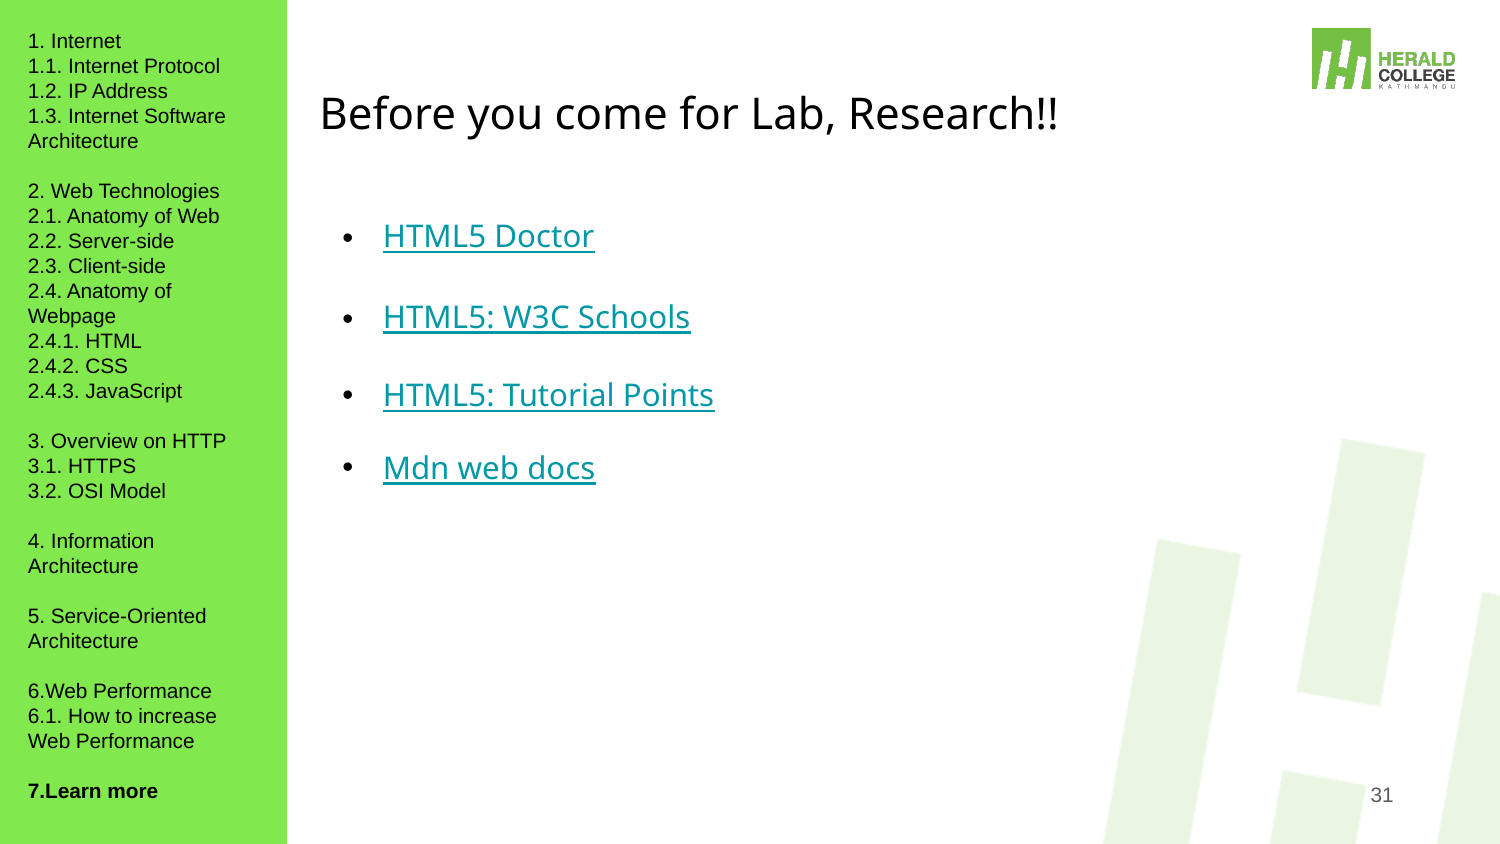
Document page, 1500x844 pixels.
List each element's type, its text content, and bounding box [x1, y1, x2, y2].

title Before you come for Lab, Research!! [308, 88, 1302, 145]
subtitle HTML5 Doctor HTML5: W3C Schools HTML5: Tutorial Points Mdn web docs [330, 189, 1455, 803]
text_box 1. Internet 1.1. Internet Protocol 1.2. IP Address 1.3. Internet Software Architecture 2. Web Technologies 2.1. Anatomy of Web 2.2. Server-side 2.3. Client-side 2.4. Anatomy of Webpage 2.4.1. HTML 2.4.2. CSS 2.4.3. JavaScript 3. Overview on HTTP 3.1. HTTPS 3.2. OSI Model 4. Information Architecture 5. Service-Oriented Architecture 6.Web Performance 6.1. How to increase Web Performance 7.Learn more [13, 20, 271, 835]
picture [1094, 439, 1500, 844]
text_box [0, 0, 287, 844]
picture [1312, 28, 1456, 89]
